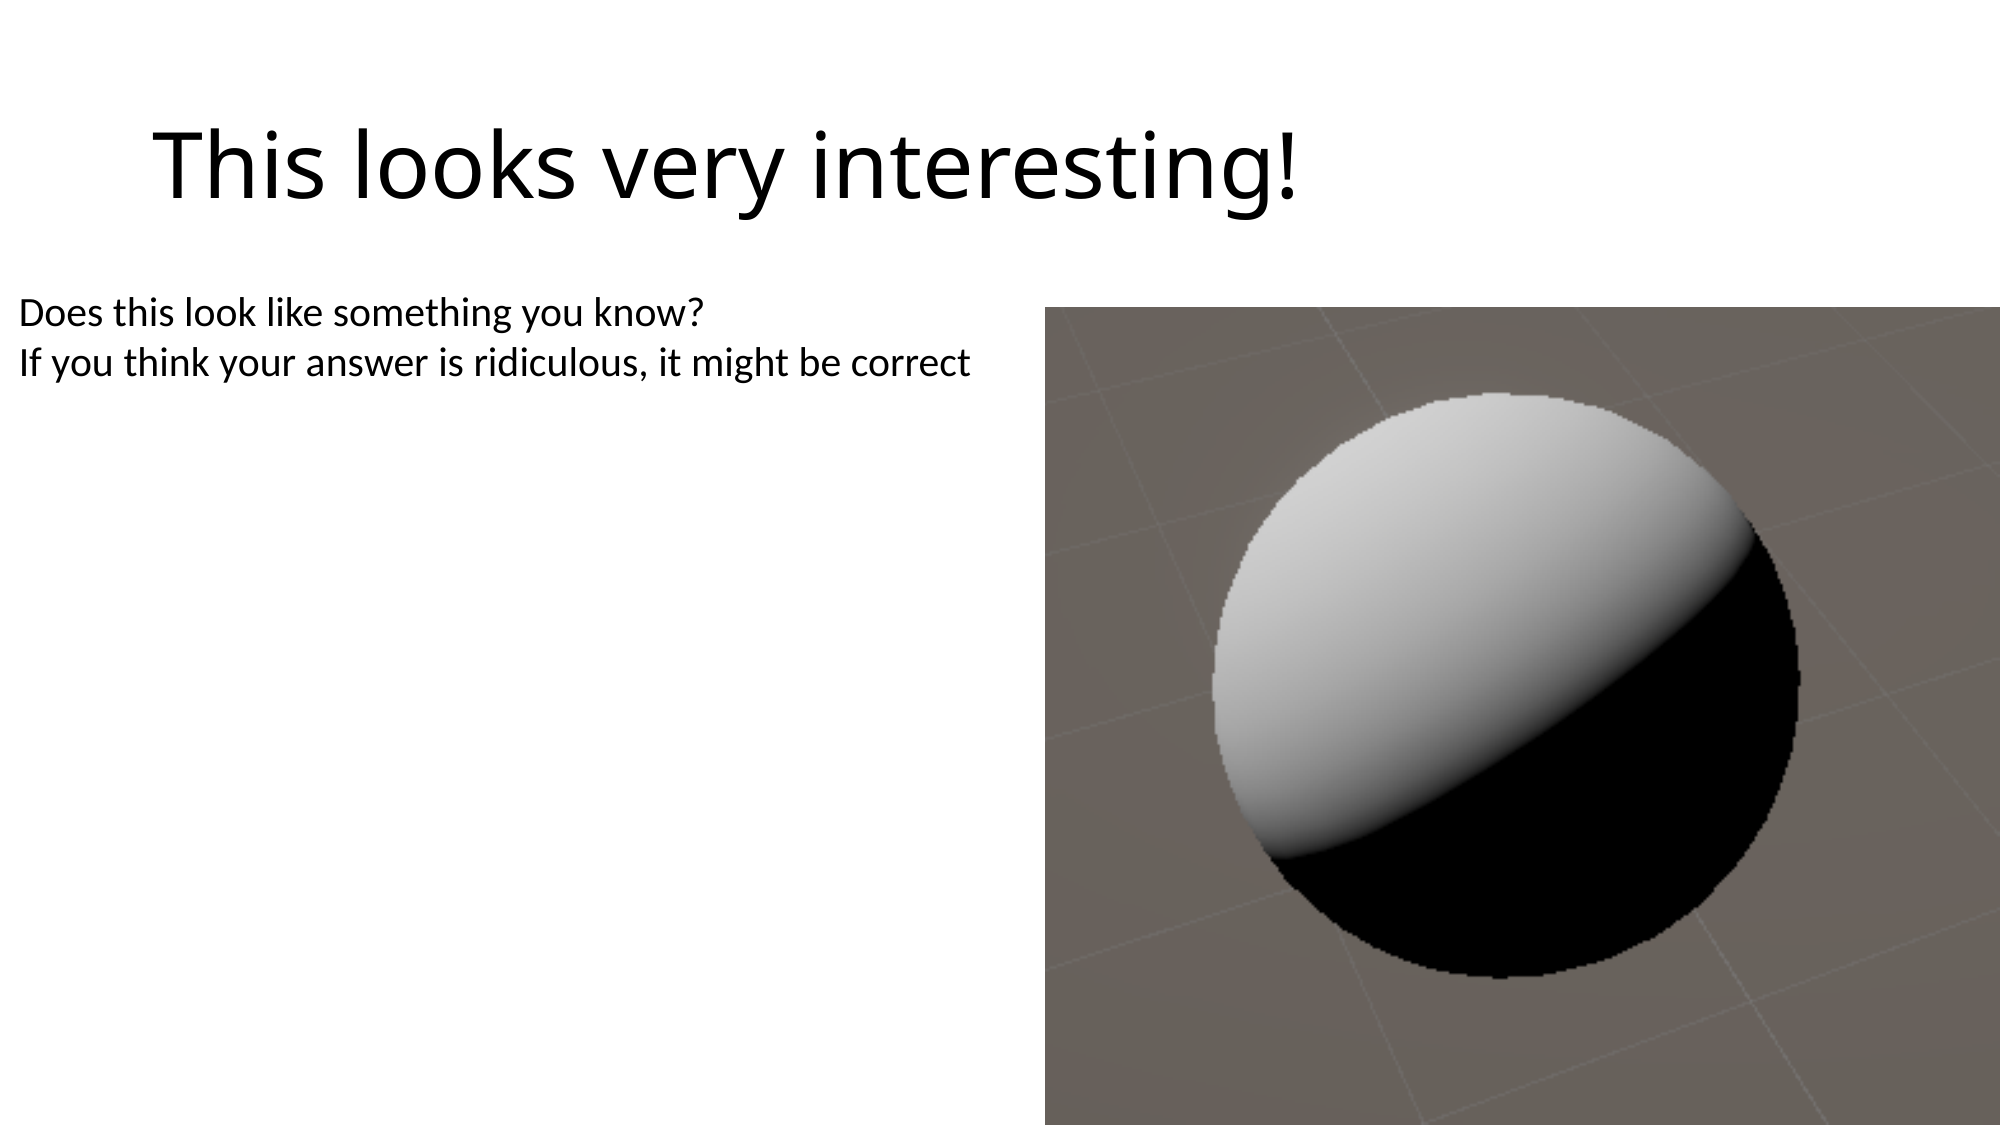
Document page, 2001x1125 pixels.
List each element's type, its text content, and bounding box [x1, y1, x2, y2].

picture [1045, 307, 2000, 1125]
title This looks very interesting! [137, 59, 1863, 278]
text_box Does this look like something you know? If you think your answer is ridiculous, it might be correct [4, 277, 987, 393]
